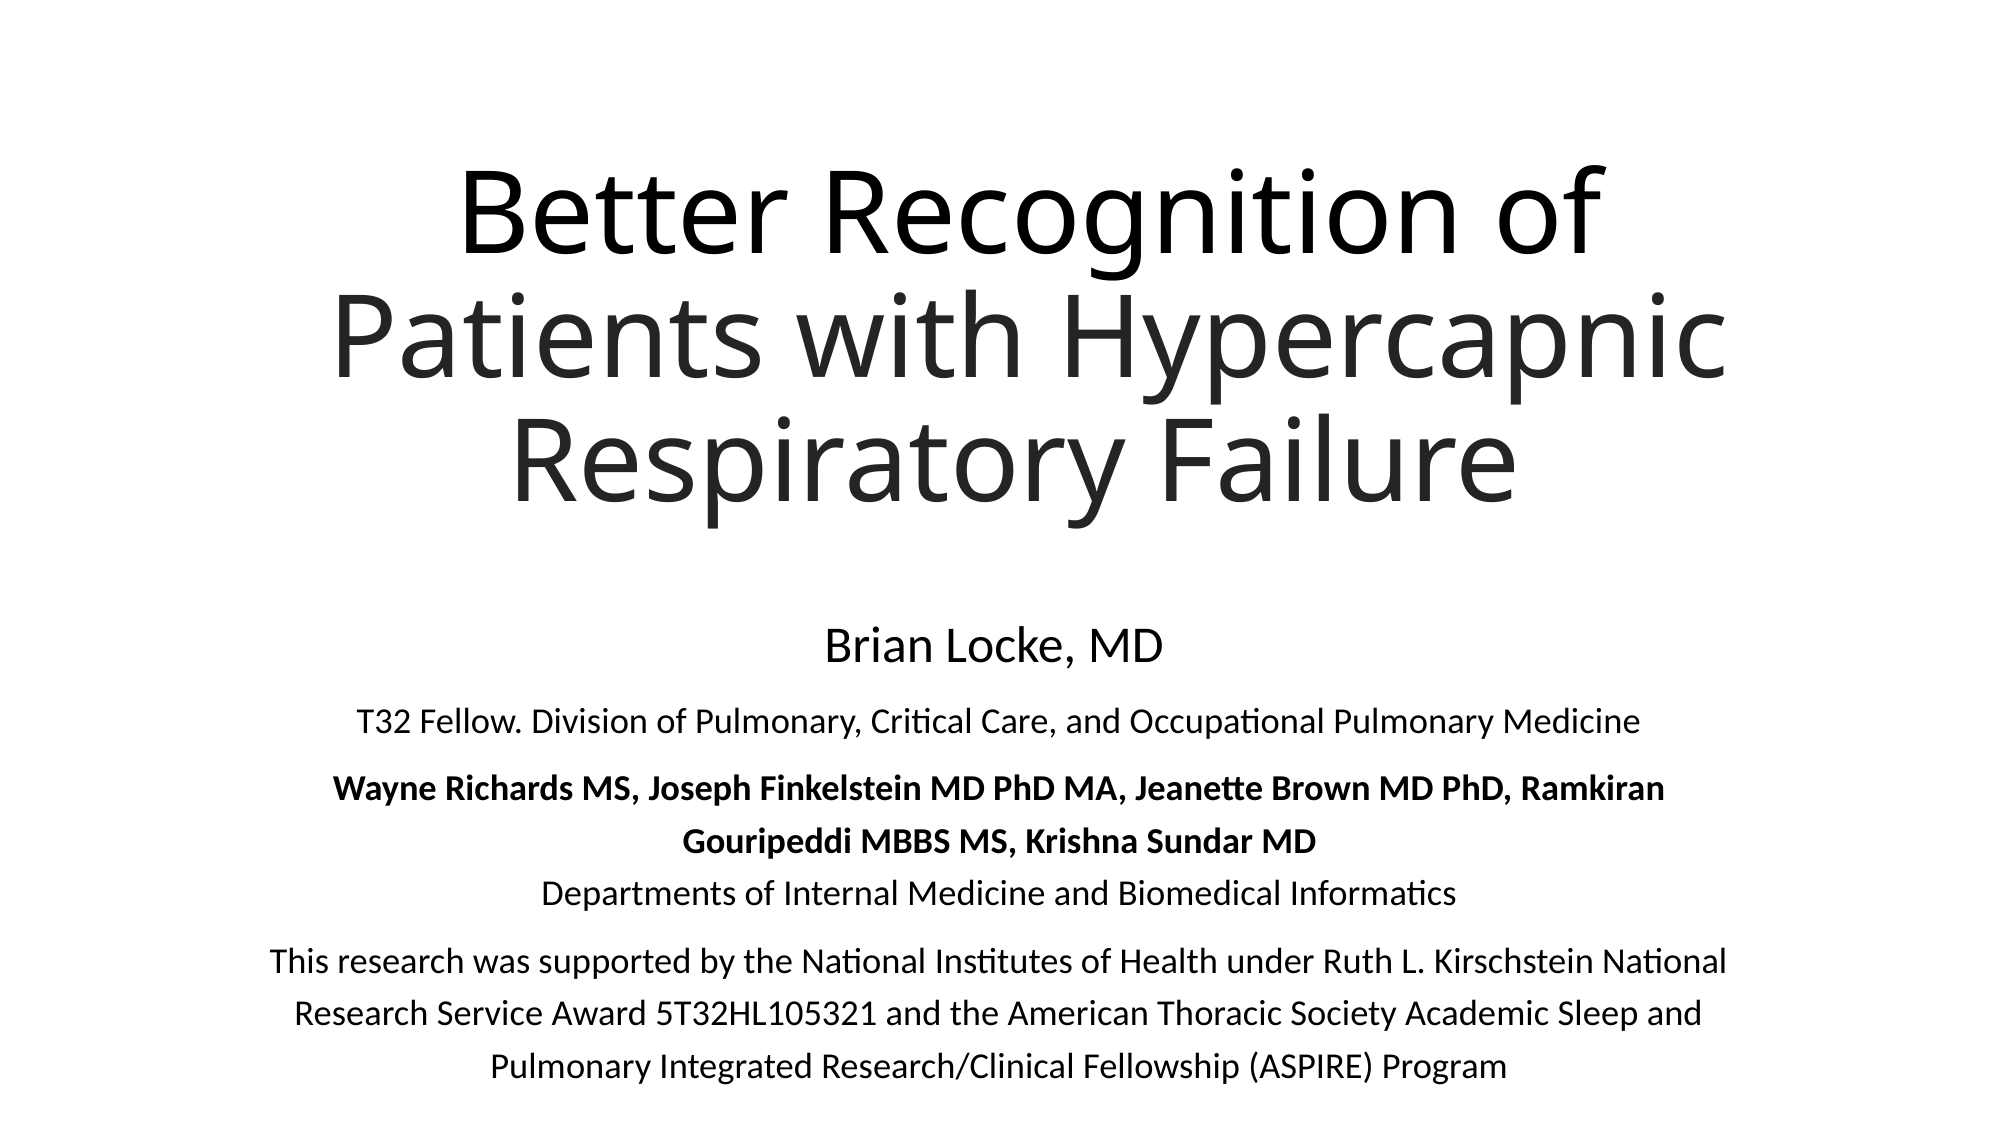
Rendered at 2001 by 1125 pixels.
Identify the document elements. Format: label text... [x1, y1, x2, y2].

title Better Recognition of Patients with Hypercapnic Respiratory Failure [279, 142, 1780, 535]
subtitle Brian Locke, MD T32 Fellow. Division of Pulmonary, Critical Care, and Occupational Pulmonary Medicine Wayne Richards MS, Joseph Finkelstein MD PhD MA, Jeanette Brown MD PhD, Ramkiran Gouripeddi MBBS MS, Krishna Sundar MD Departments of Internal Medicine and Biomedical Informatics This research was supported by the National Institutes of Health under Ruth L. Kirschstein National Research Service Award 5T32HL105321 and the American Thoracic Society Academic Sleep and Pulmonary Integrated Research/Clinical Fellowship (ASPIRE) Program [249, 590, 1750, 1100]
